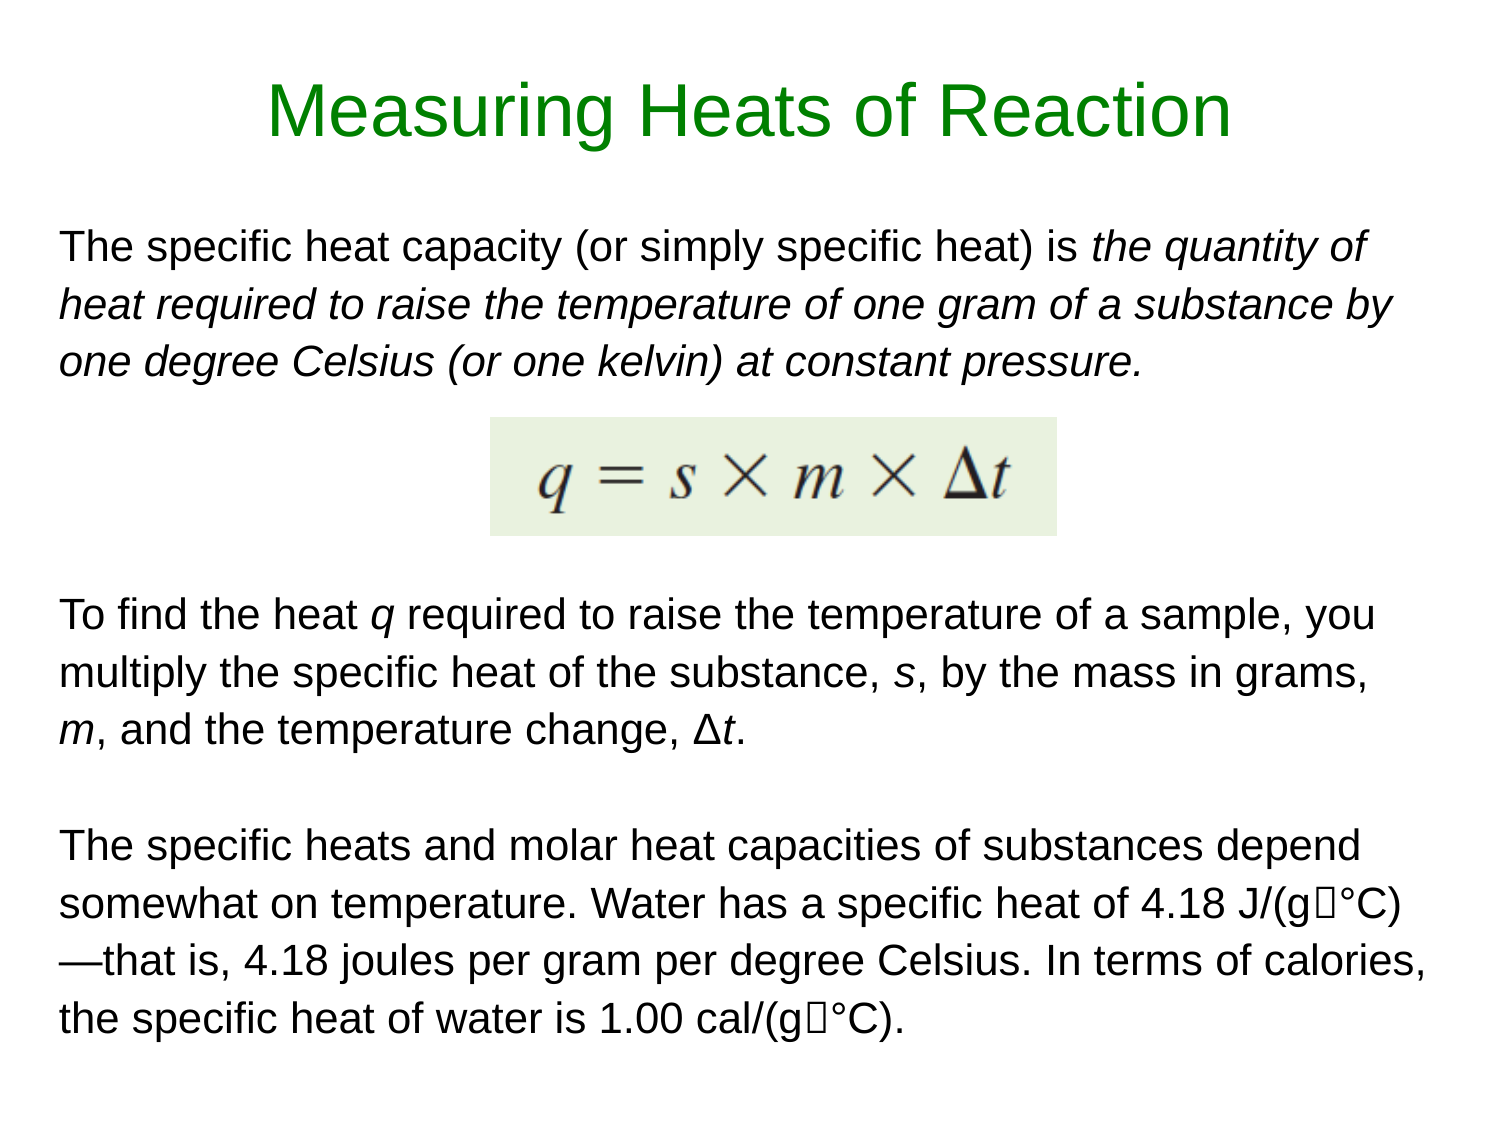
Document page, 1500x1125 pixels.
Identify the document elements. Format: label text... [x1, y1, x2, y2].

text_box The specific heat capacity (or simply specific heat) is the quantity of heat required to raise the temperature of one gram of a substance by one degree Celsius (or one kelvin) at constant pressure. To find the heat q required to raise the temperature of a sample, you multiply the specific heat of the substance, s, by the mass in grams, m, and the temperature change, Δt. The specific heats and molar heat capacities of substances depend somewhat on temperature. Water has a specific heat of 4.18 J/(g°C) —that is, 4.18 joules per gram per degree Celsius. In terms of calories, the specific heat of water is 1.00 cal/(g°C). [44, 205, 1471, 1050]
title Measuring Heats of Reaction [75, 12, 1425, 201]
picture [489, 417, 1057, 537]
